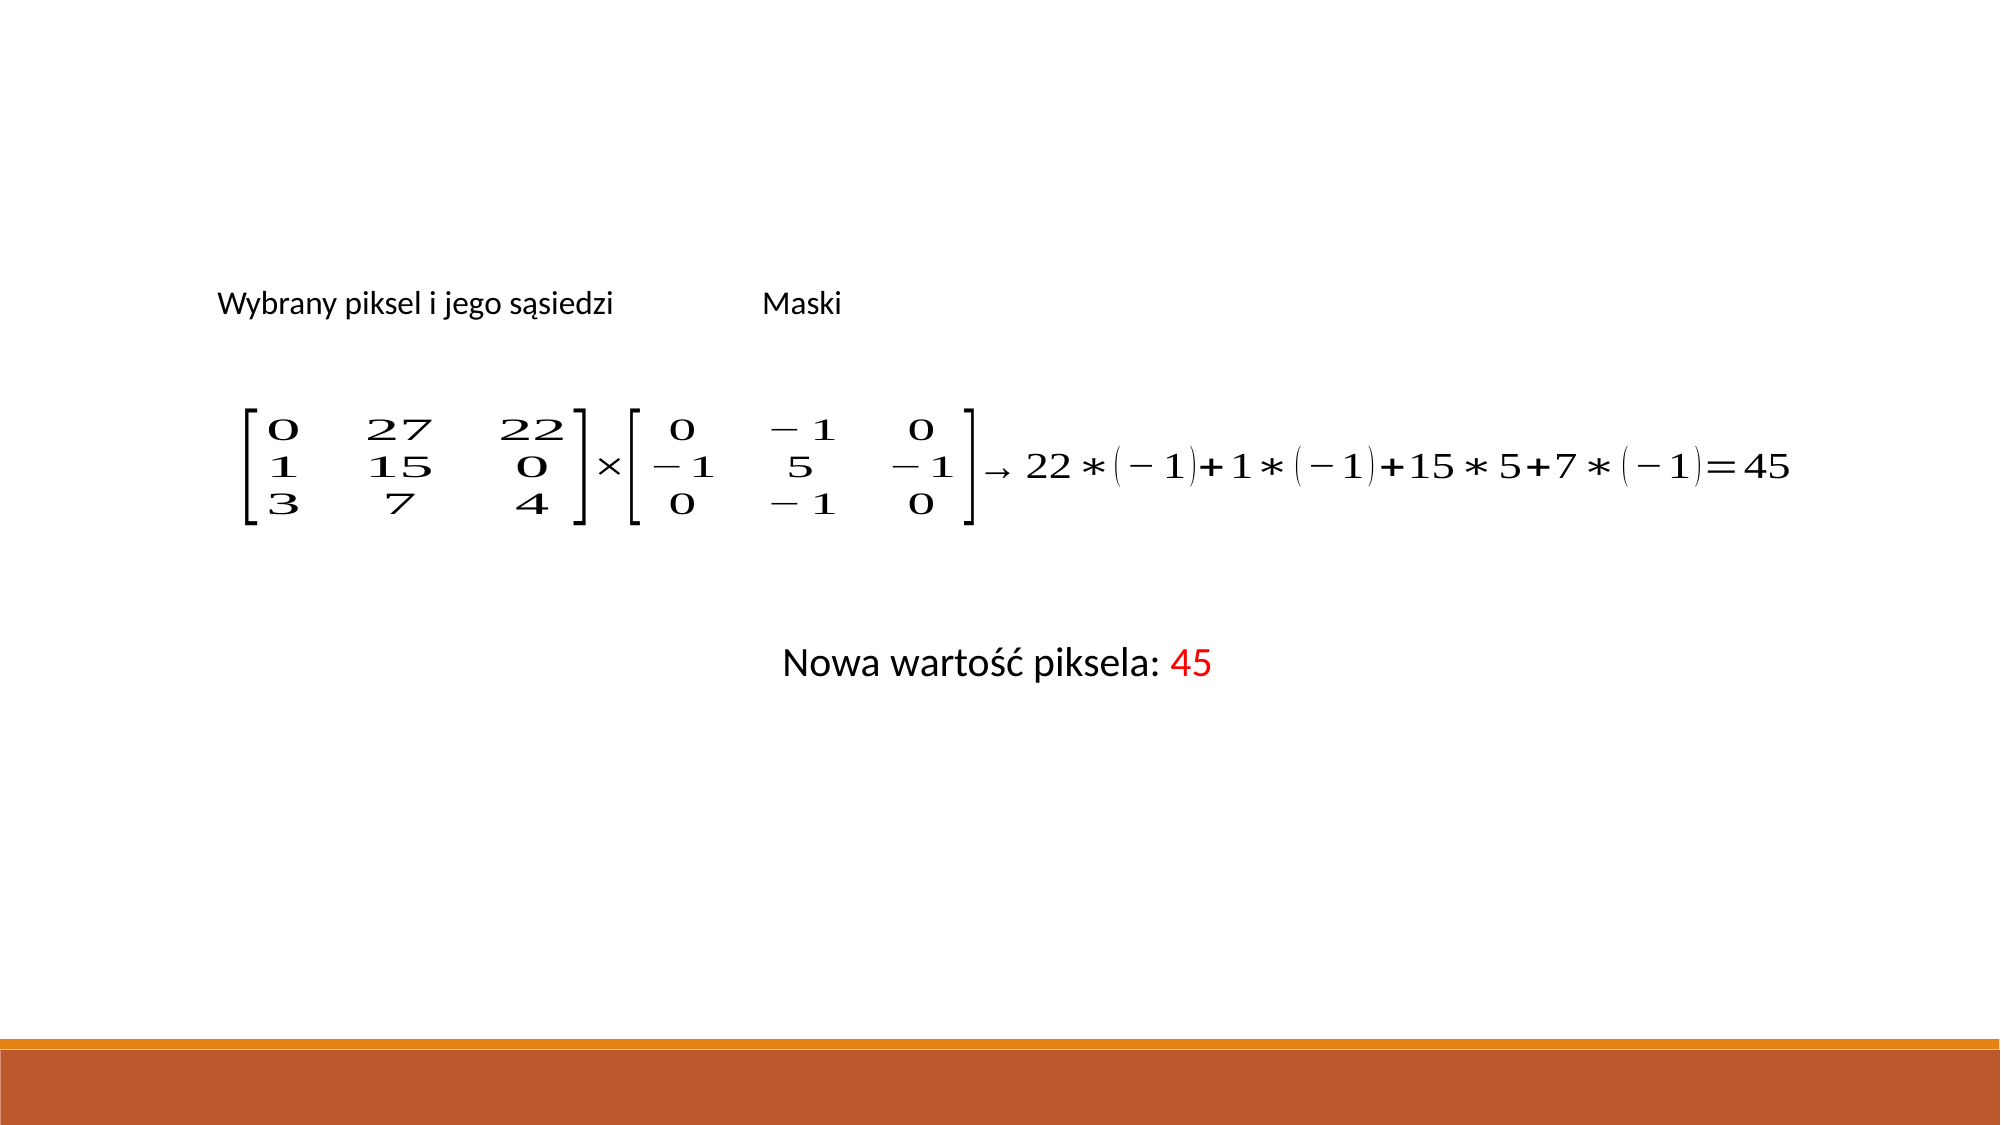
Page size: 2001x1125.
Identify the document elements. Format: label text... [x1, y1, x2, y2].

text_box Nowa wartość piksela: 45 [0, 627, 1998, 693]
text_box Wybrany piksel i jego sąsiedzi [170, 273, 662, 329]
text_box Maski [703, 273, 901, 329]
